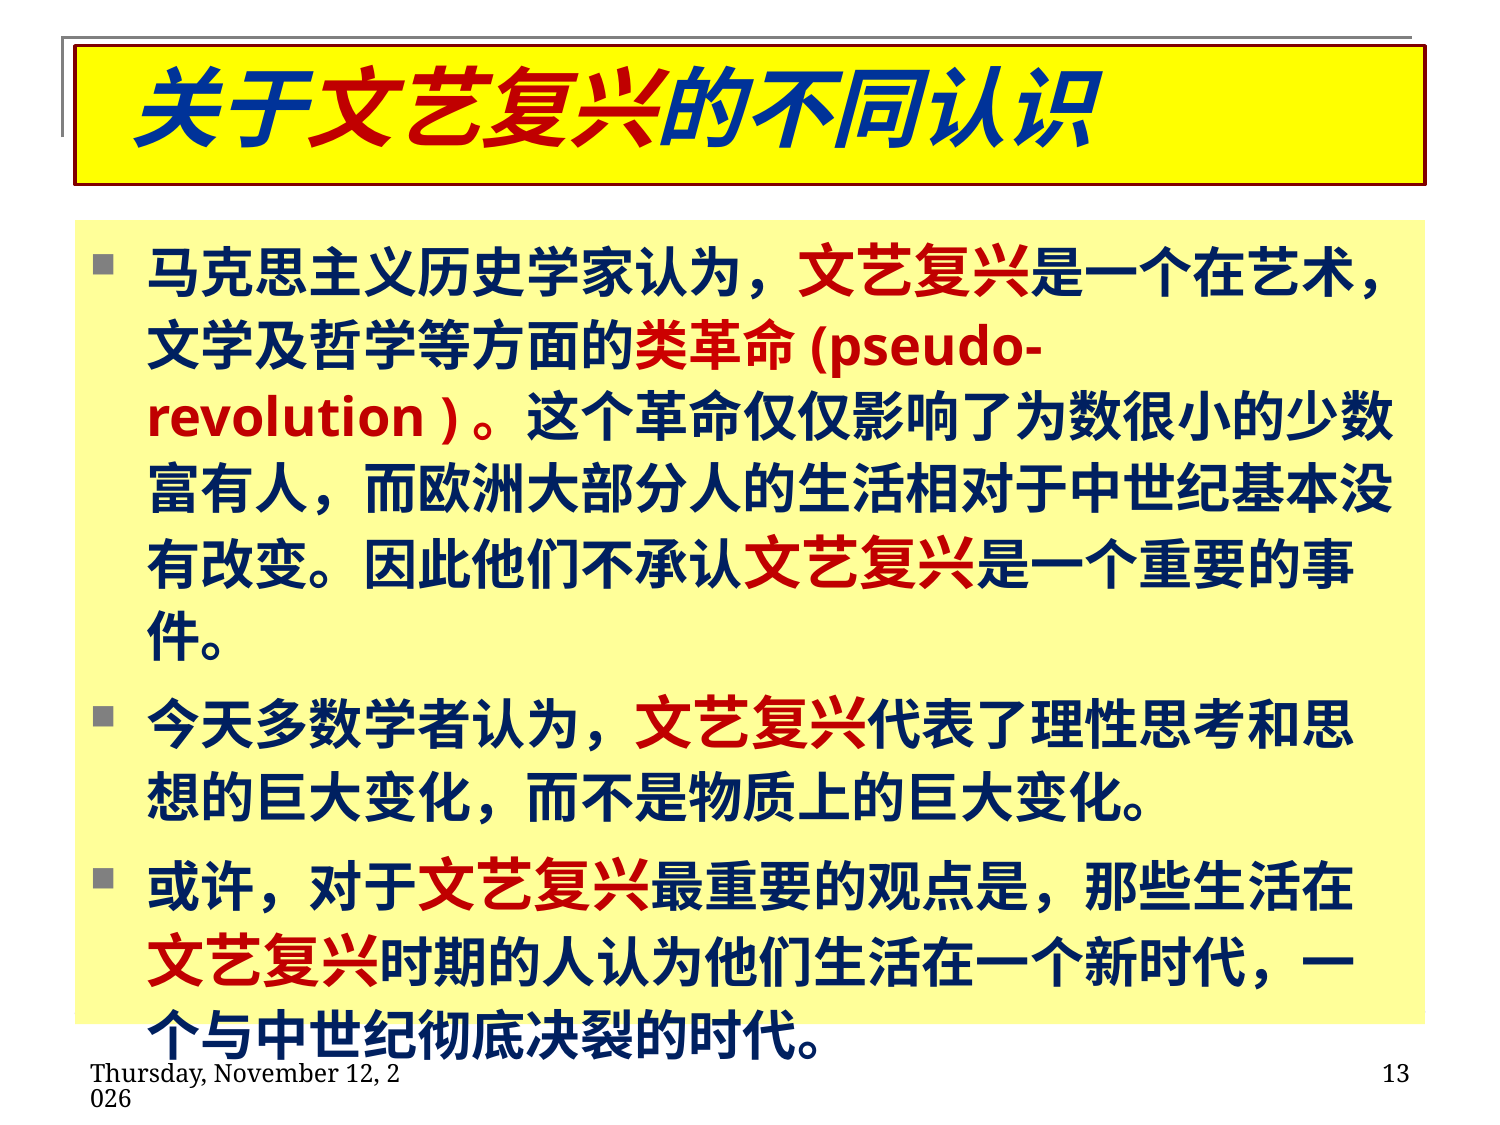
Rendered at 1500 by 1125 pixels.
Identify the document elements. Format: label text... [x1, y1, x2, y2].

title 关于文艺复兴的不同认识 [74, 45, 1426, 185]
slide_number 13 [1074, 1023, 1426, 1100]
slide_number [74, 1023, 426, 1100]
list 马克思主义历史学家认为，文艺复兴是一个在艺术，文学及哲学等方面的类革命(pseudo-revolution )。这个革命仅仅影响了为数很小的少数富有人，而欧洲大部分人的生活相对于中世纪基本没有改变。因此他们不承认文艺复兴是一个重要的事件。 今天多数学者认为，文艺复兴代表了理性思考和思想的巨大变化，而不是物质上的巨大变化。 或许，对于文艺复兴最重要的观点是，那些生活在文艺复兴时期的人认为他们生活在一个新时代，一个与中世纪彻底决裂的时代。 [74, 219, 1426, 1025]
